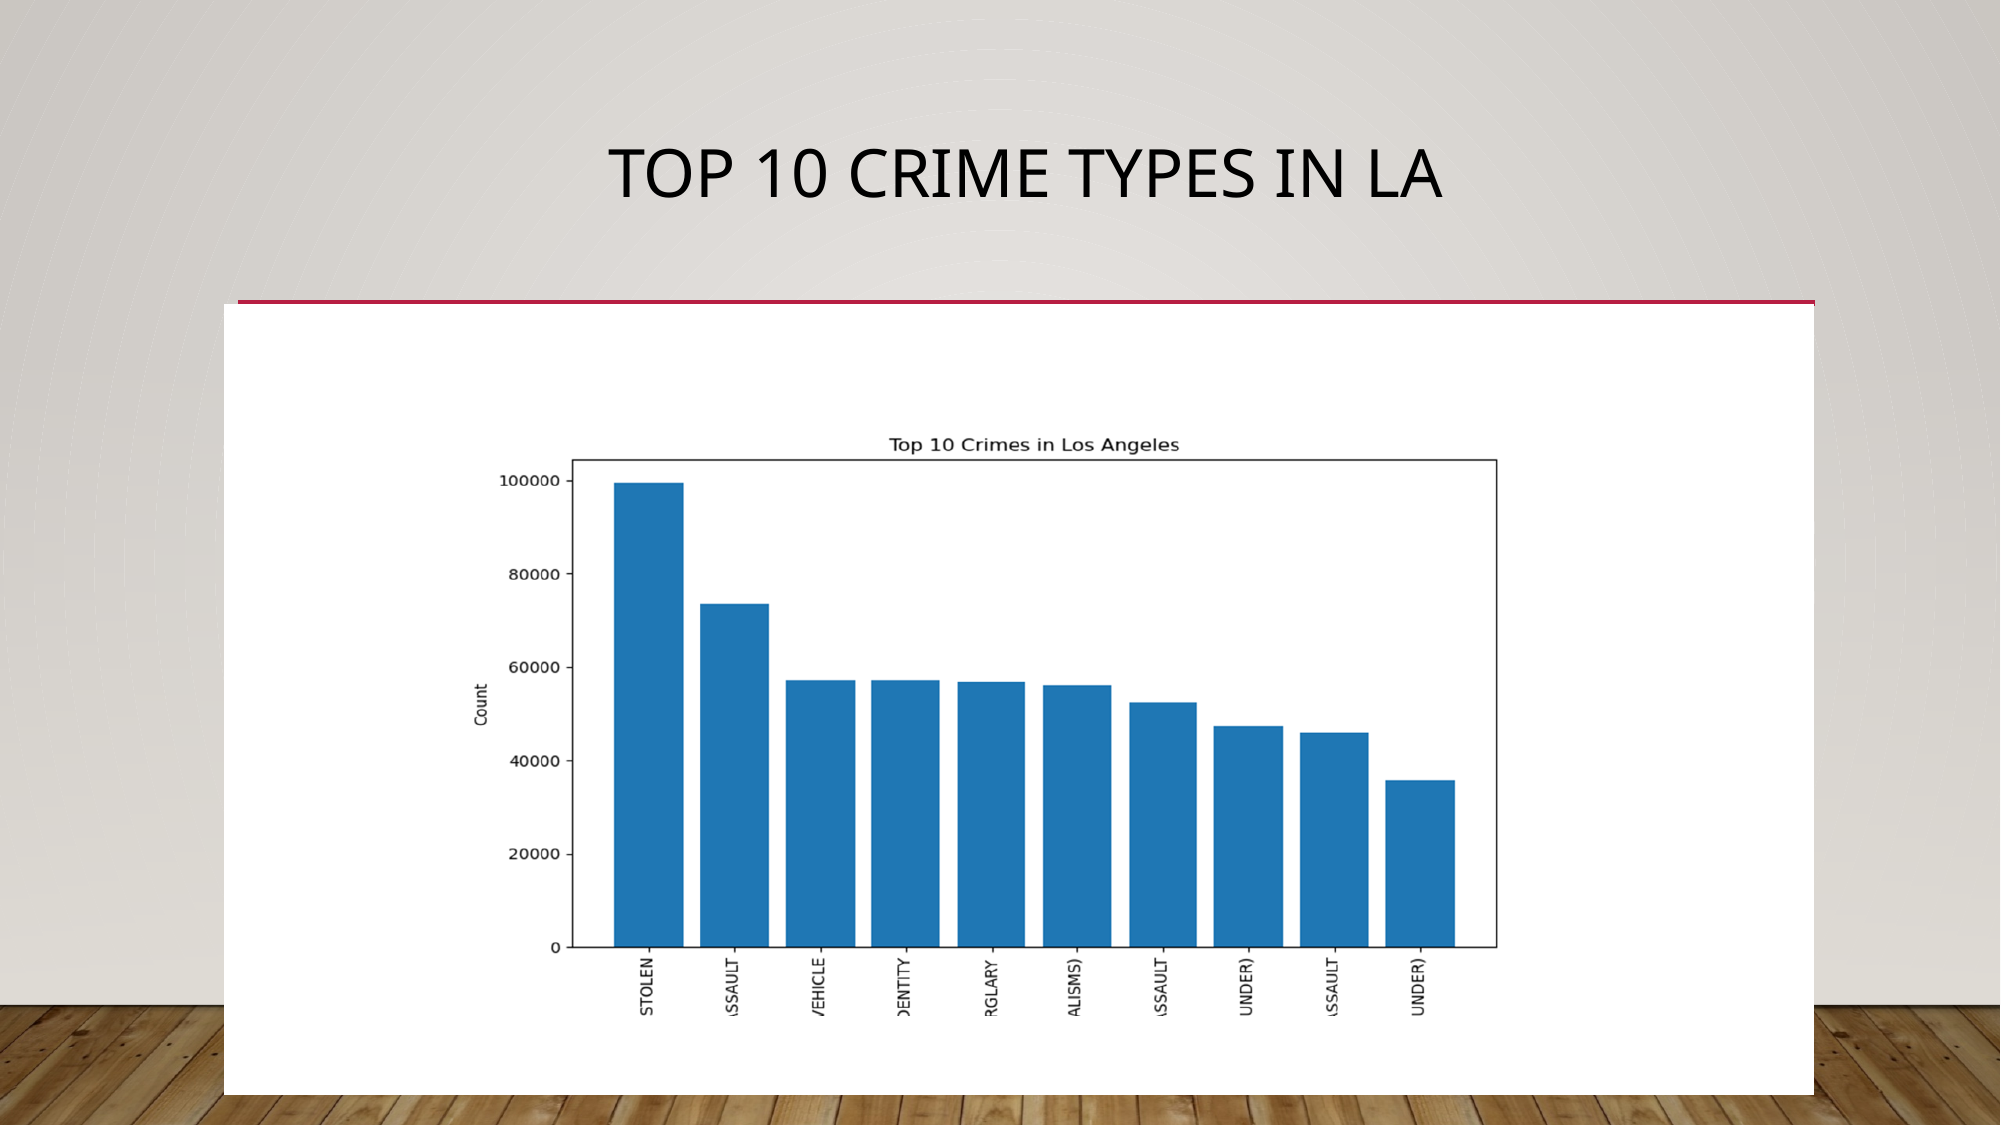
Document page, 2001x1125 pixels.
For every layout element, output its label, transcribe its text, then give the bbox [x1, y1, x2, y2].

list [223, 304, 1814, 1096]
title Top 10 crime types in la [238, 131, 1814, 304]
picture [0, 1005, 2000, 1125]
